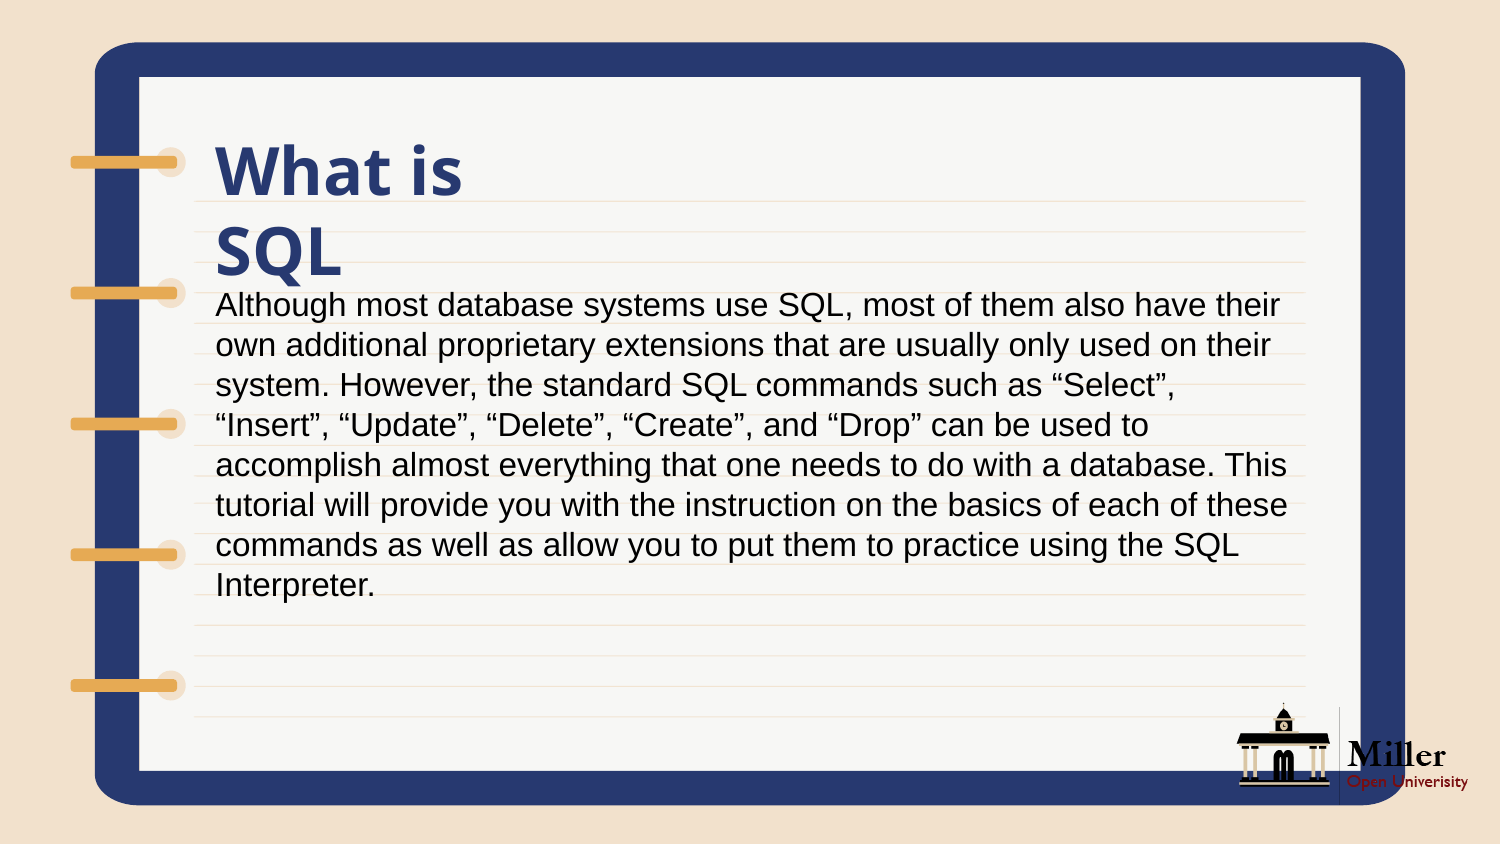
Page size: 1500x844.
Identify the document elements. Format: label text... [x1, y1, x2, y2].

text_box What is SQL [200, 181, 538, 236]
picture [1235, 701, 1468, 805]
text_box Although most database systems use SQL, most of them also have their own additional proprietary extensions that are usually only used on their system. However, the standard SQL commands such as “Select”, “Insert”, “Update”, “Delete”, “Create”, and “Drop” can be used to accomplish almost everything that one needs to do with a database. This tutorial will provide you with the instruction on the basics of each of these commands as well as allow you to put them to practice using the SQL Interpreter. [200, 415, 1309, 471]
